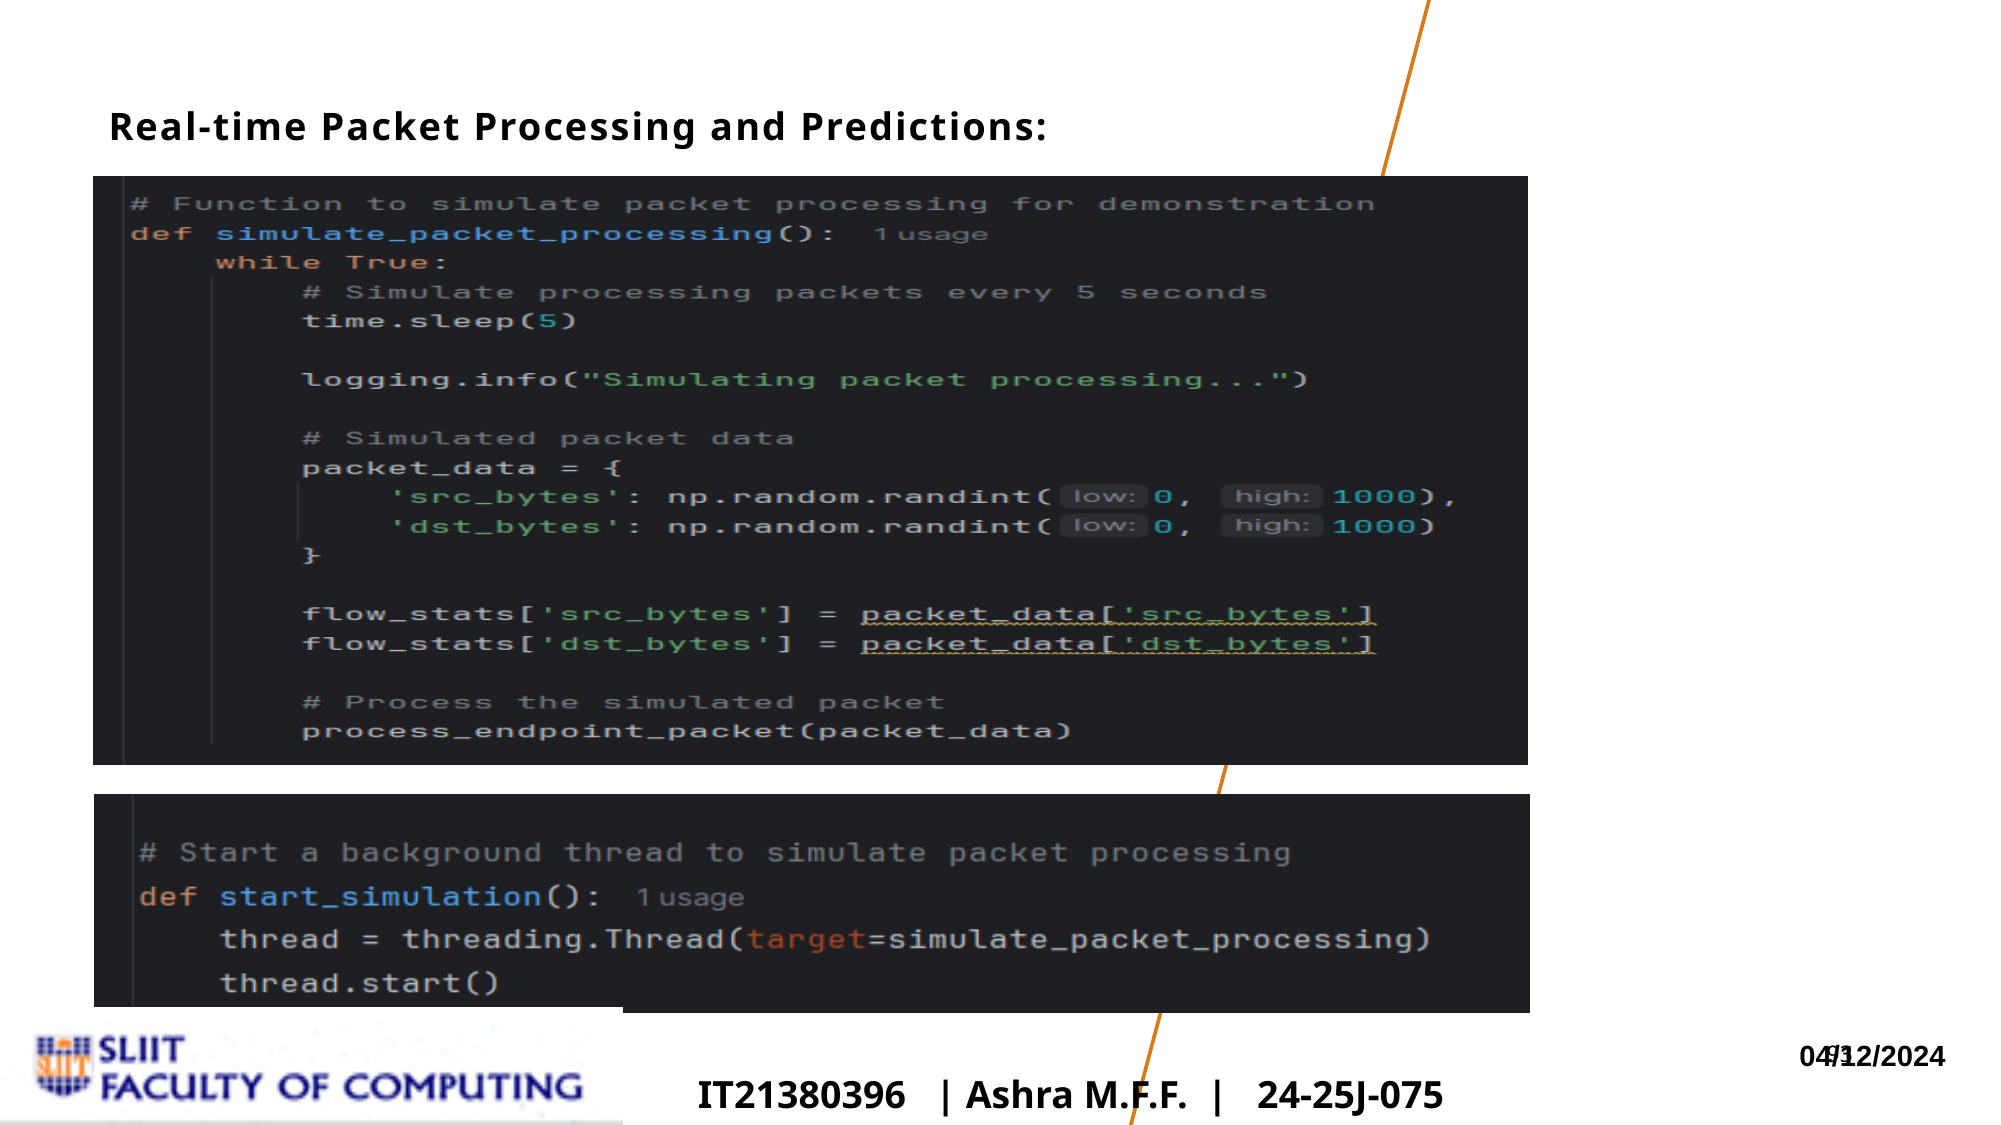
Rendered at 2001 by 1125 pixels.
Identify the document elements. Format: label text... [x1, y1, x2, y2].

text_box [0, 1006, 2000, 1125]
picture [93, 794, 1530, 1006]
title Real-time Packet Processing and Predictions: [93, 64, 1075, 156]
picture [92, 176, 1528, 766]
